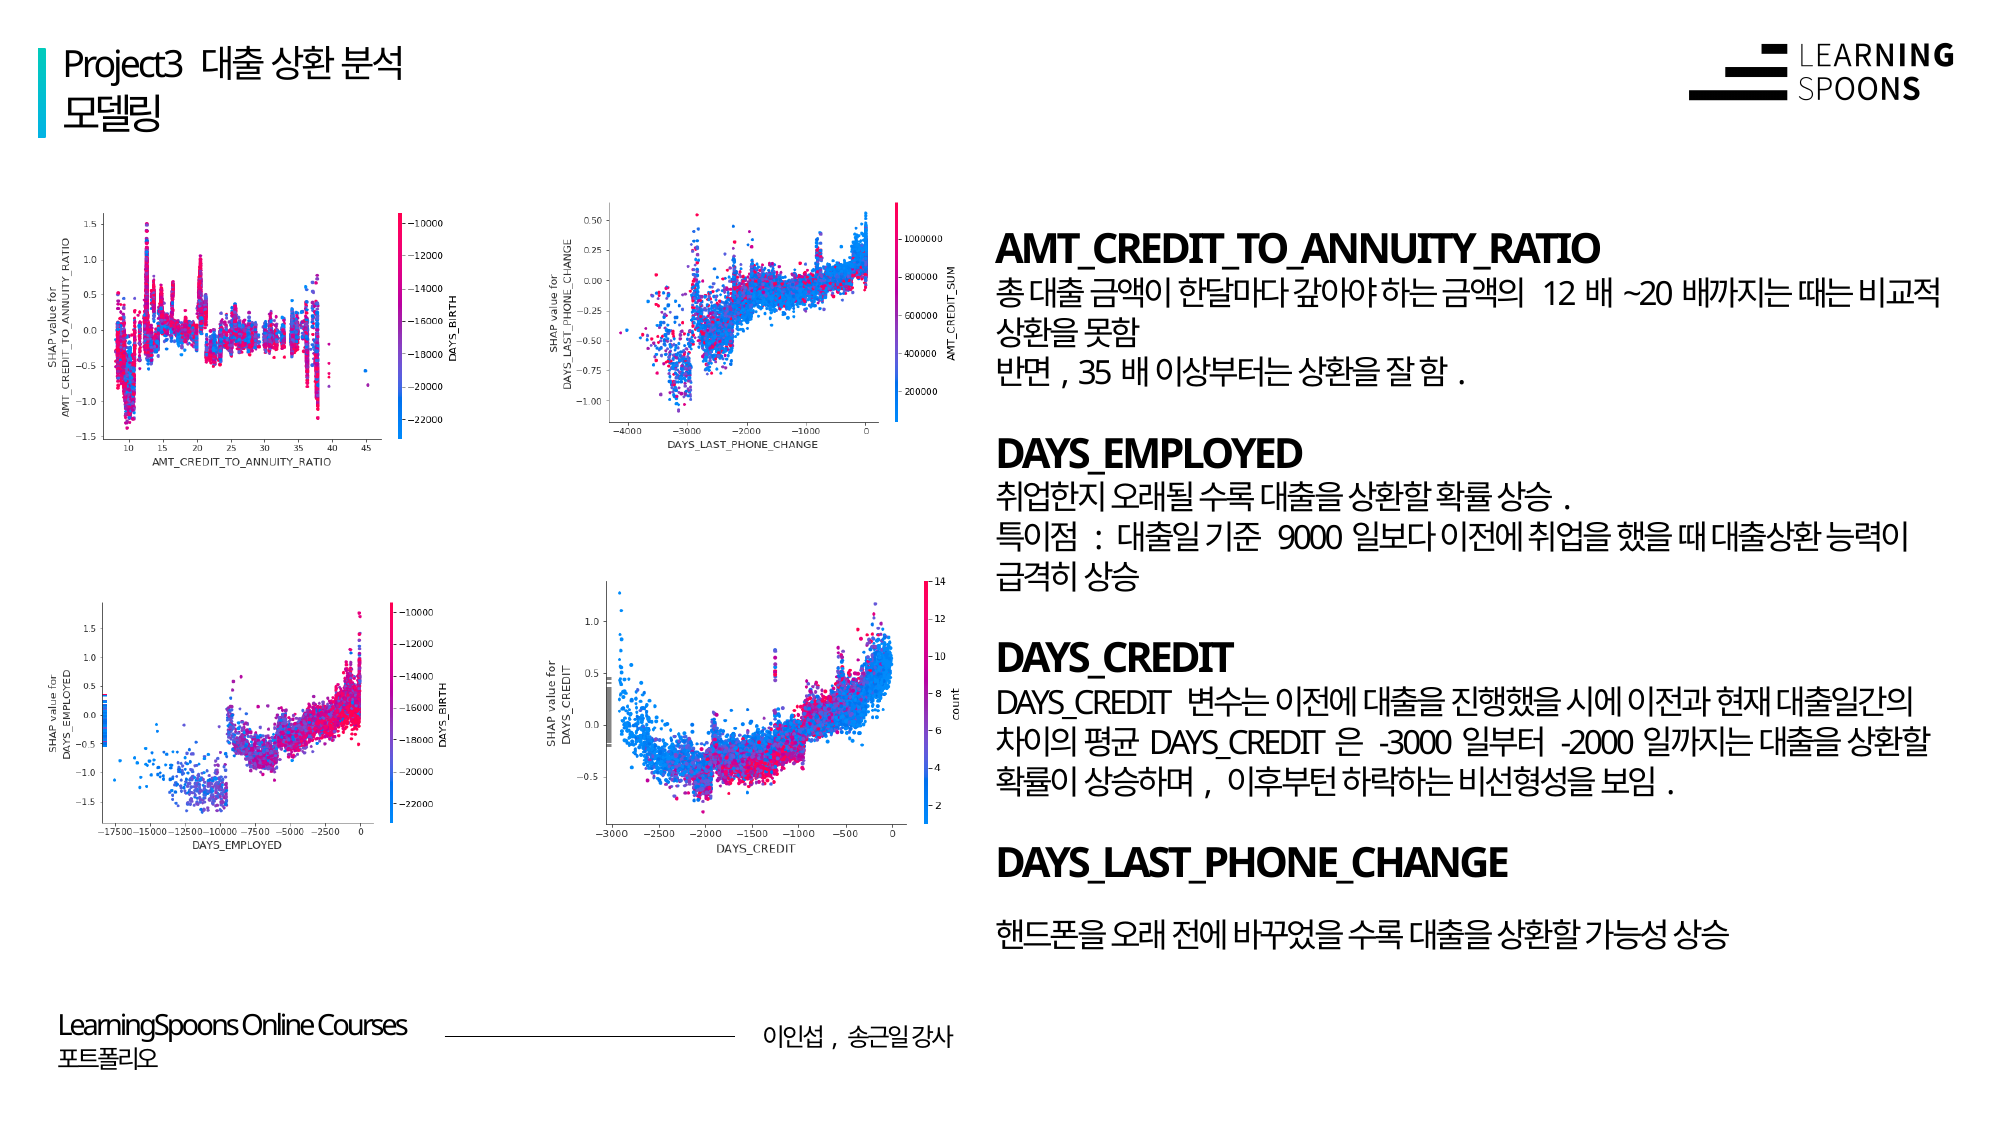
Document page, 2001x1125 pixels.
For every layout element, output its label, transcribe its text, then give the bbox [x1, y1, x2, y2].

text_box 모델링 [50, 76, 1877, 150]
picture [38, 207, 470, 475]
picture [535, 198, 967, 455]
text_box 이인섭, 송근일 강사 [751, 1009, 1167, 1063]
text_box AMT_CREDIT_TO_ANNUITY_RATIO 총 대출 금액이 한달마다 갚아야 하는 금액의 12배~20배까지는 때는 비교적 상환을 못함 반면, 35배 이상부터는 상환을 잘 함. DAYS_EMPLOYED 취업한지 오래될 수록 대출을 상환할 확률 상승. 특이점 : 대출일 기준 9000일보다 이전에 취업을 했을 때 대출상환 능력이 급격히 상승 DAYS_CREDIT DAYS_CREDIT 변수는 이전에 대출을 진행했을 시에 이전과 현재 대출일간의 차이의 평균DAYS_CREDIT은 -3000일부터 -2000일까지는 대출을 상환할 확률이 상승하며, 이후부턴 하락하는 비선형성을 보임. DAYS_LAST_PHONE_CHANGE 핸드폰을 오래 전에 바꾸었을 수록 대출을 상환할 가능성 상승 [983, 175, 2000, 966]
text_box Project3 대출 상환 분석 [50, 28, 897, 76]
picture [1687, 41, 1955, 102]
text_box [38, 48, 46, 138]
text_box 포트폴리오 [45, 1032, 1146, 1086]
text_box LearningSpoons Online Courses [45, 994, 1872, 1053]
picture [535, 569, 967, 861]
picture [38, 594, 458, 862]
